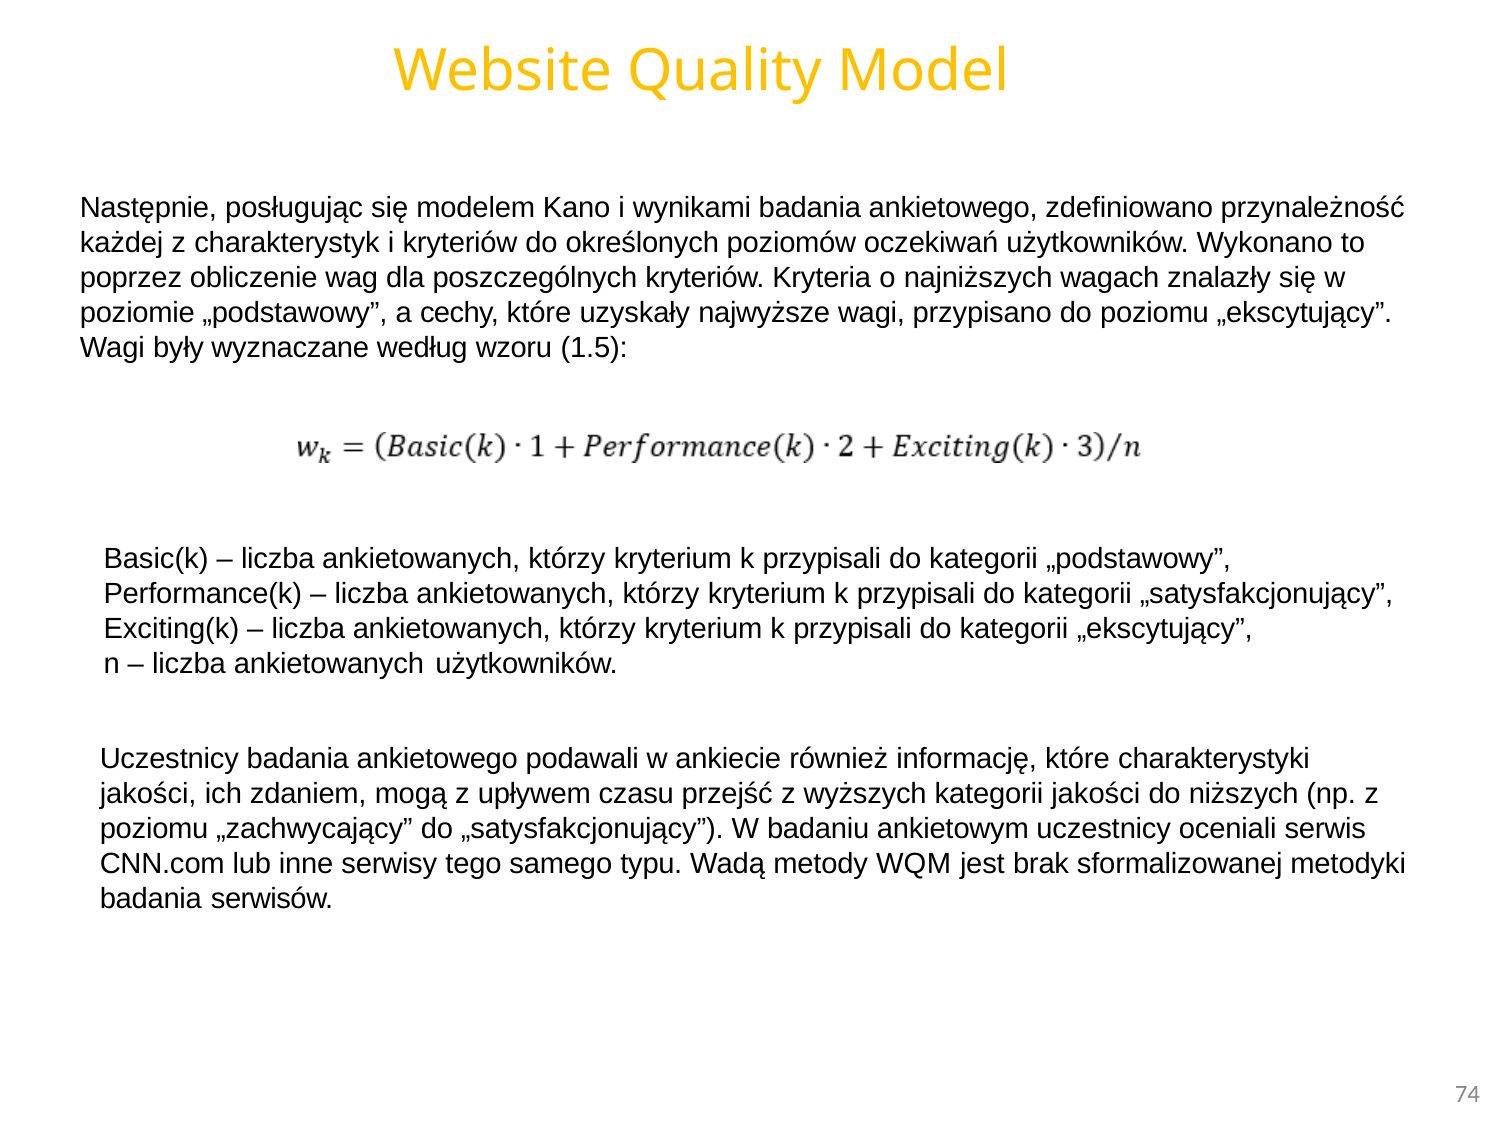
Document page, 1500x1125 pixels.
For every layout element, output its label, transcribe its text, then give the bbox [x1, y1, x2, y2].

text_box Basic(k) – liczba ankietowanych, którzy kryterium k przypisali do kategorii „podstawowy”, Performance(k) – liczba ankietowanych, którzy kryterium k przypisali do kategorii „satysfakcjonujący”, Exciting(k) – liczba ankietowanych, którzy kryterium k przypisali do kategorii „ekscytujący”, n – liczba ankietowanych użytkowników. Uczestnicy badania ankietowego podawali w ankiecie również informację, które charakterystyki jakości, ich zdaniem, mogą z upływem czasu przejść z wyższych kategorii jakości do niższych (np. z poziomu „zachwycający” do „satysfakcjonujący”). W badaniu ankietowym uczestnicy oceniali serwis CNN.com lub inne serwisy tego samego typu. Wadą metody WQM jest brak sformalizowanej metodyki badania serwisów. [97, 537, 1417, 915]
title Website Quality Model [391, 29, 1110, 221]
text_box [297, 432, 1142, 463]
slide_number 74 [1448, 1081, 1486, 1125]
text_box Następnie, posługując się modelem Kano i wynikami badania ankietowego, zdefiniowano przynależność każdej z charakterystyk i kryteriów do określonych poziomów oczekiwań użytkowników. Wykonano to poprzez obliczenie wag dla poszczególnych kryteriów. Kryteria o najniższych wagach znalazły się w poziomie „podstawowy”, a cechy, które uzyskały najwyższe wagi, przypisano do poziomu „ekscytujący”. Wagi były wyznaczane według wzoru (1.5): [77, 186, 1420, 364]
